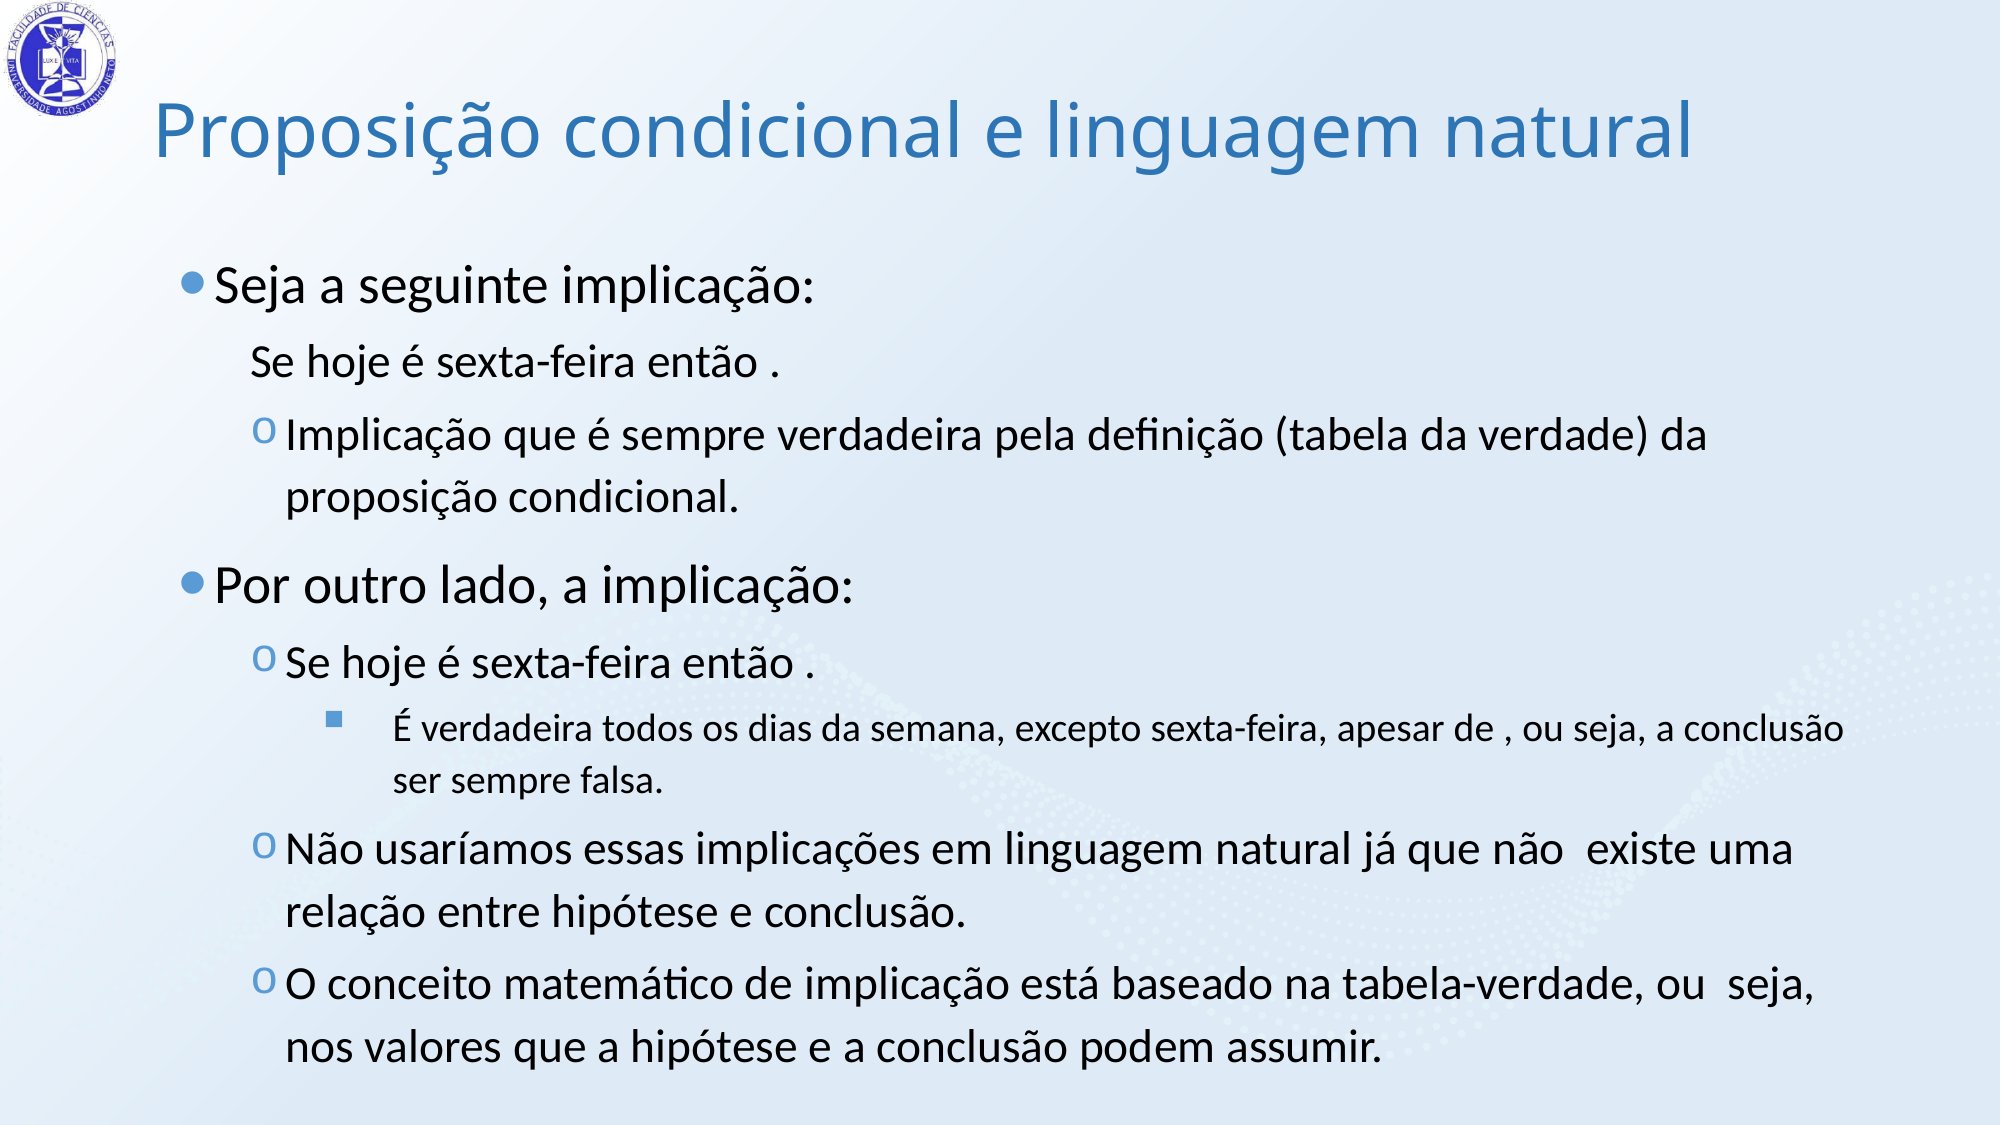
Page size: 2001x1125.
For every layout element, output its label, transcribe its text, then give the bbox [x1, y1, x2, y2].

picture [0, 0, 138, 120]
title Proposição condicional e linguagem natural [137, 59, 1863, 207]
